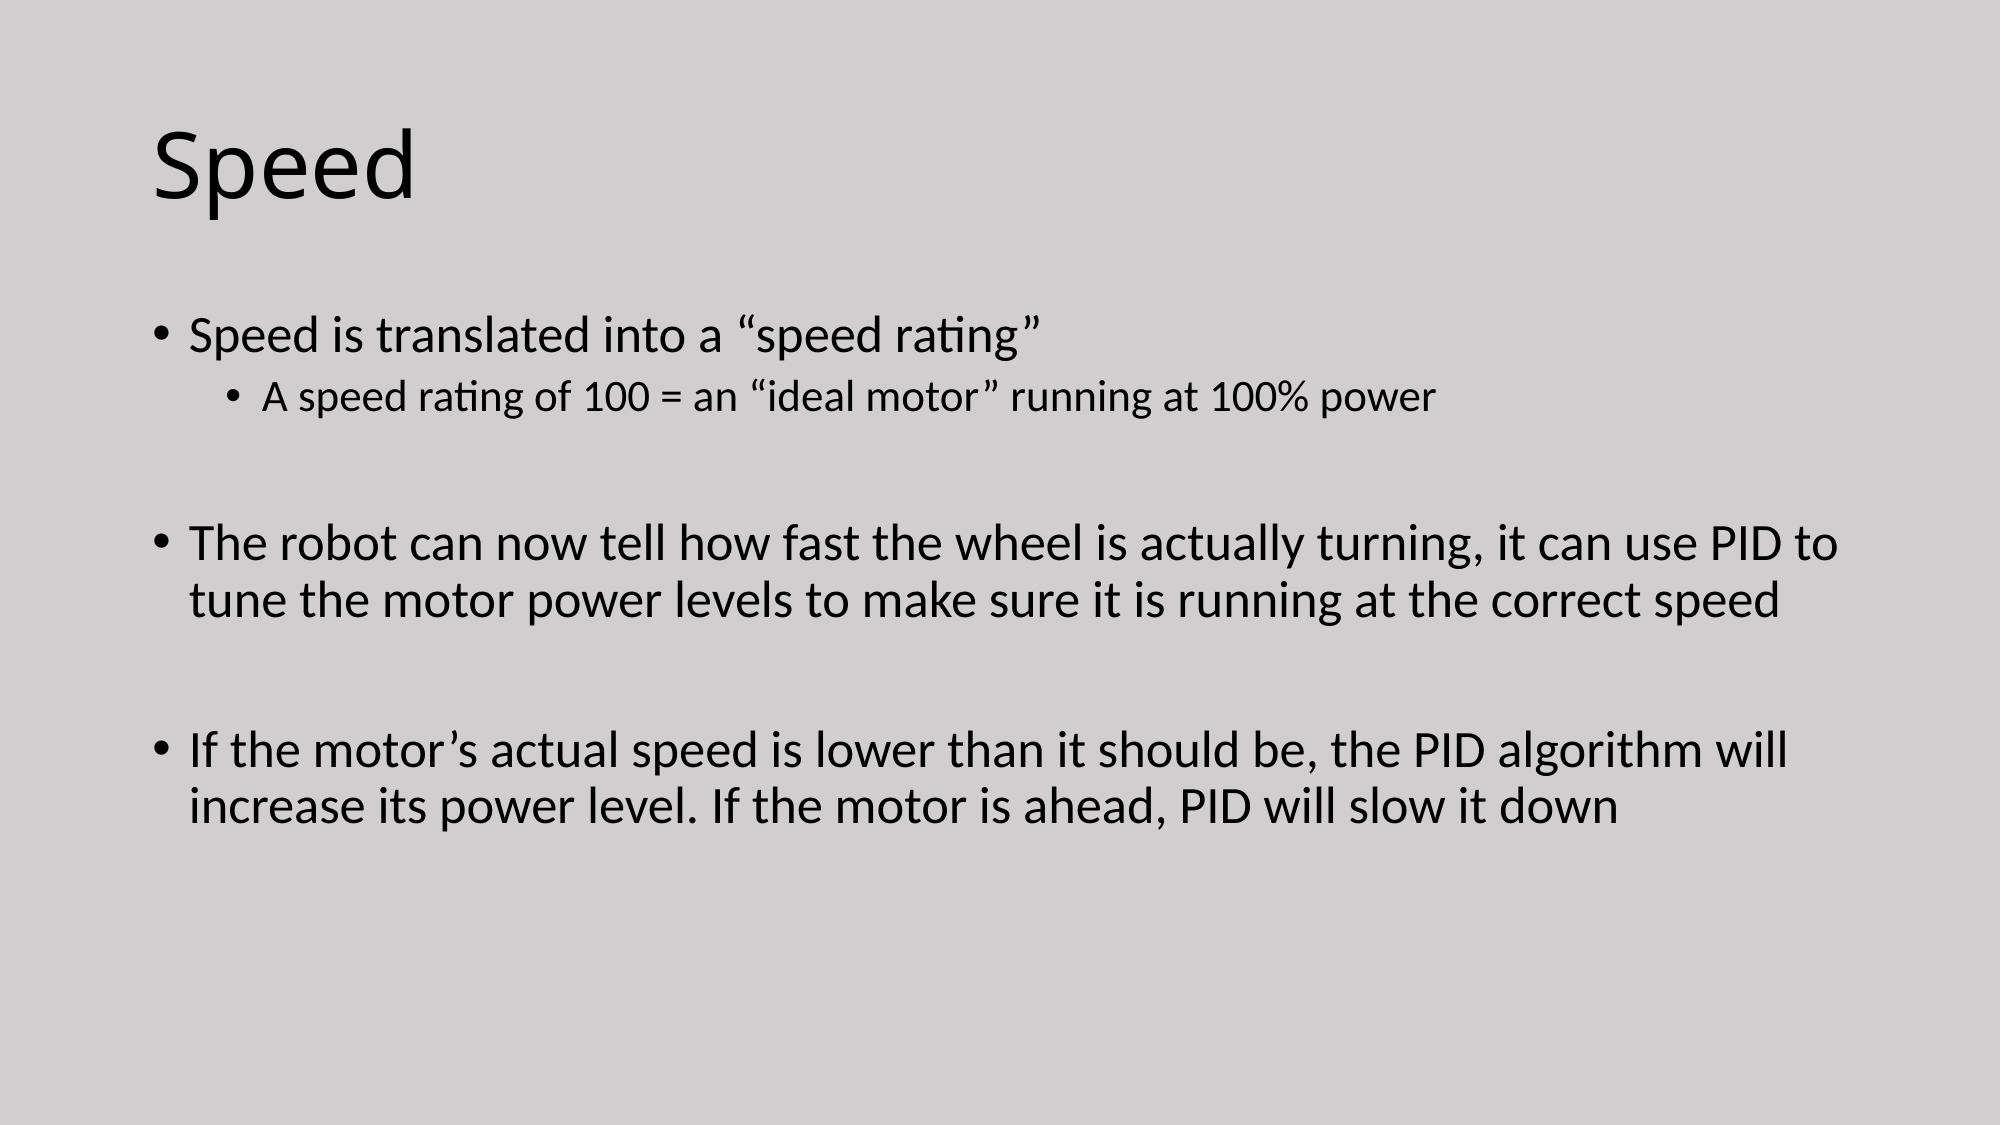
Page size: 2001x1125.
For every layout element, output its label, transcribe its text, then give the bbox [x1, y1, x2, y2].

title Speed [137, 59, 1863, 278]
list Speed is translated into a “speed rating” A speed rating of 100 = an “ideal motor” running at 100% power The robot can now tell how fast the wheel is actually turning, it can use PID to tune the motor power levels to make sure it is running at the correct speed If the motor’s actual speed is lower than it should be, the PID algorithm will increase its power level. If the motor is ahead, PID will slow it down [137, 299, 1863, 1014]
